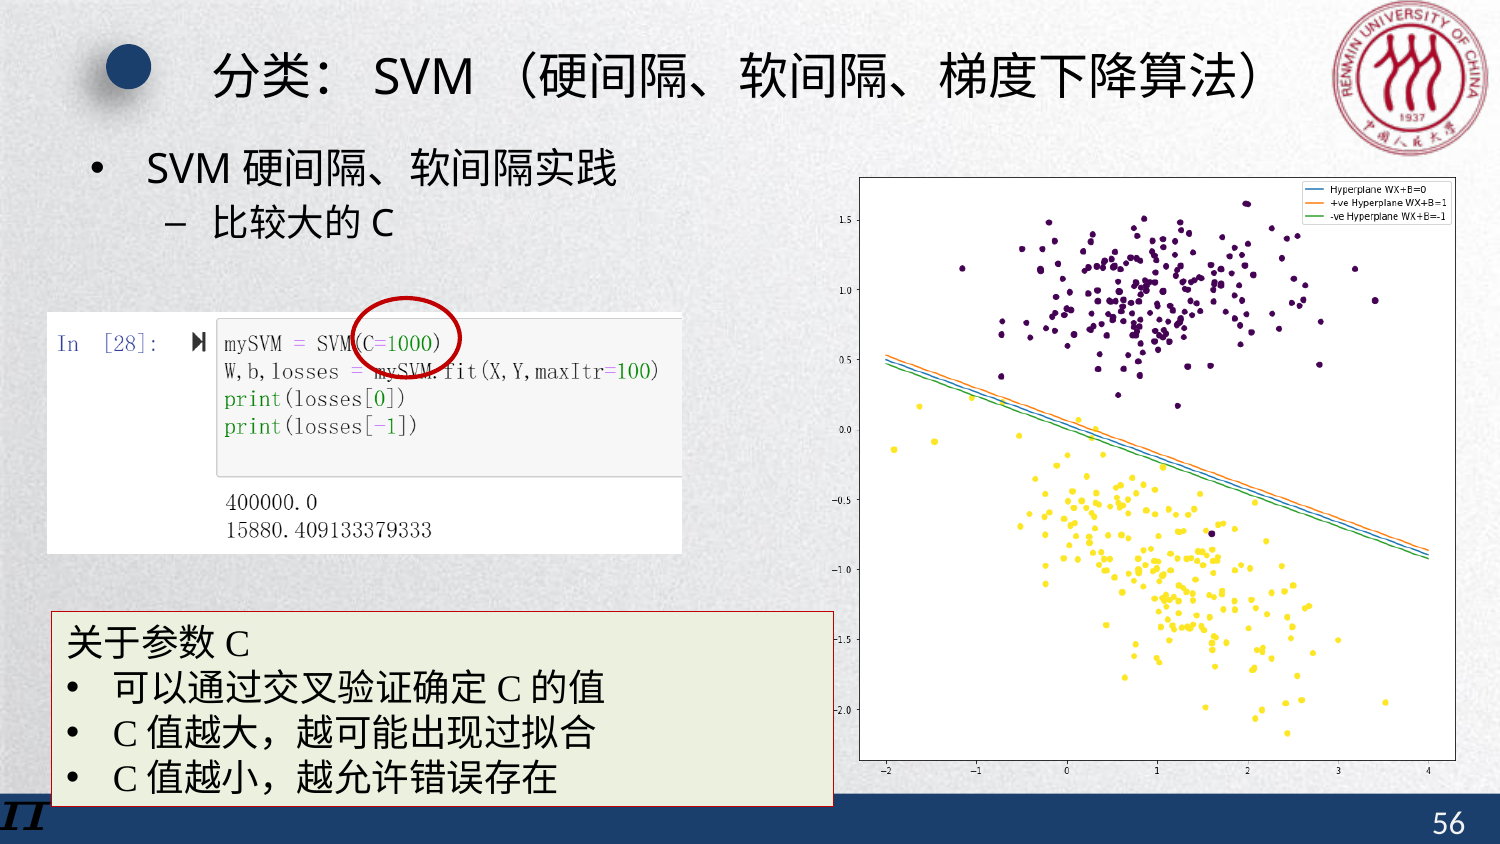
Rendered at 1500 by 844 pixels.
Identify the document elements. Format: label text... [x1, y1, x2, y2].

title 分类：SVM（硬间隔、软间隔、梯度下降算法） [75, 33, 1425, 116]
text_box [364, 295, 448, 310]
list SVM硬间隔、软间隔实践 比较大的C [75, 134, 1425, 611]
picture [0, 0, 1500, 793]
text_box 关于参数C 可以通过交叉验证确定C的值 C值越大，越可能出现过拟合 C值越小，越允许错误存在 [51, 611, 834, 807]
